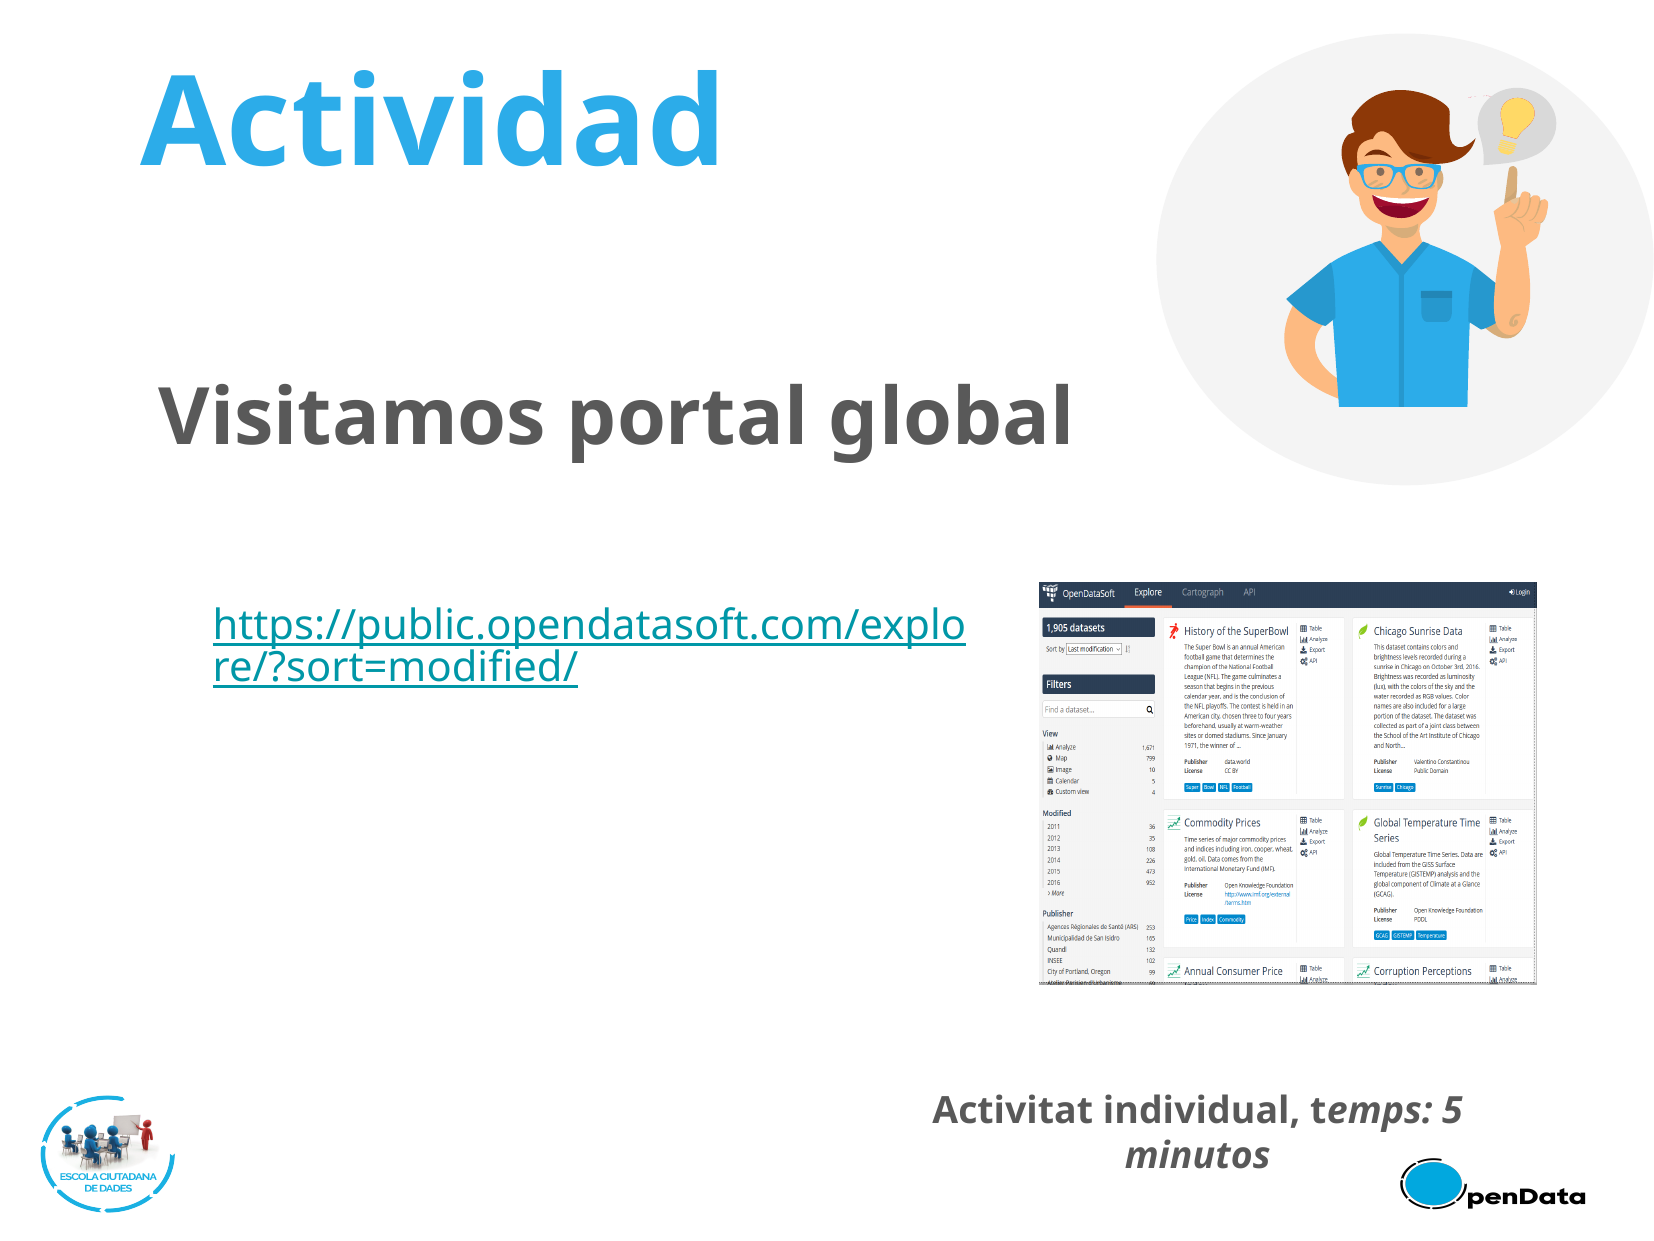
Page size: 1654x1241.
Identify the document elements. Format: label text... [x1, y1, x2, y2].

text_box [1156, 33, 1654, 486]
picture [1395, 1153, 1600, 1217]
picture [17, 1075, 198, 1233]
text_box Activitat individual, temps: 5 minutos [846, 1078, 1549, 1140]
text_box Visitamos portal global [143, 350, 1238, 507]
text_box [576, 810, 1275, 1038]
picture [1038, 582, 1537, 986]
text_box Actividad [0, 25, 940, 220]
text_box https://public.opendatasoft.com/explore/?sort=modified/ [197, 590, 996, 734]
